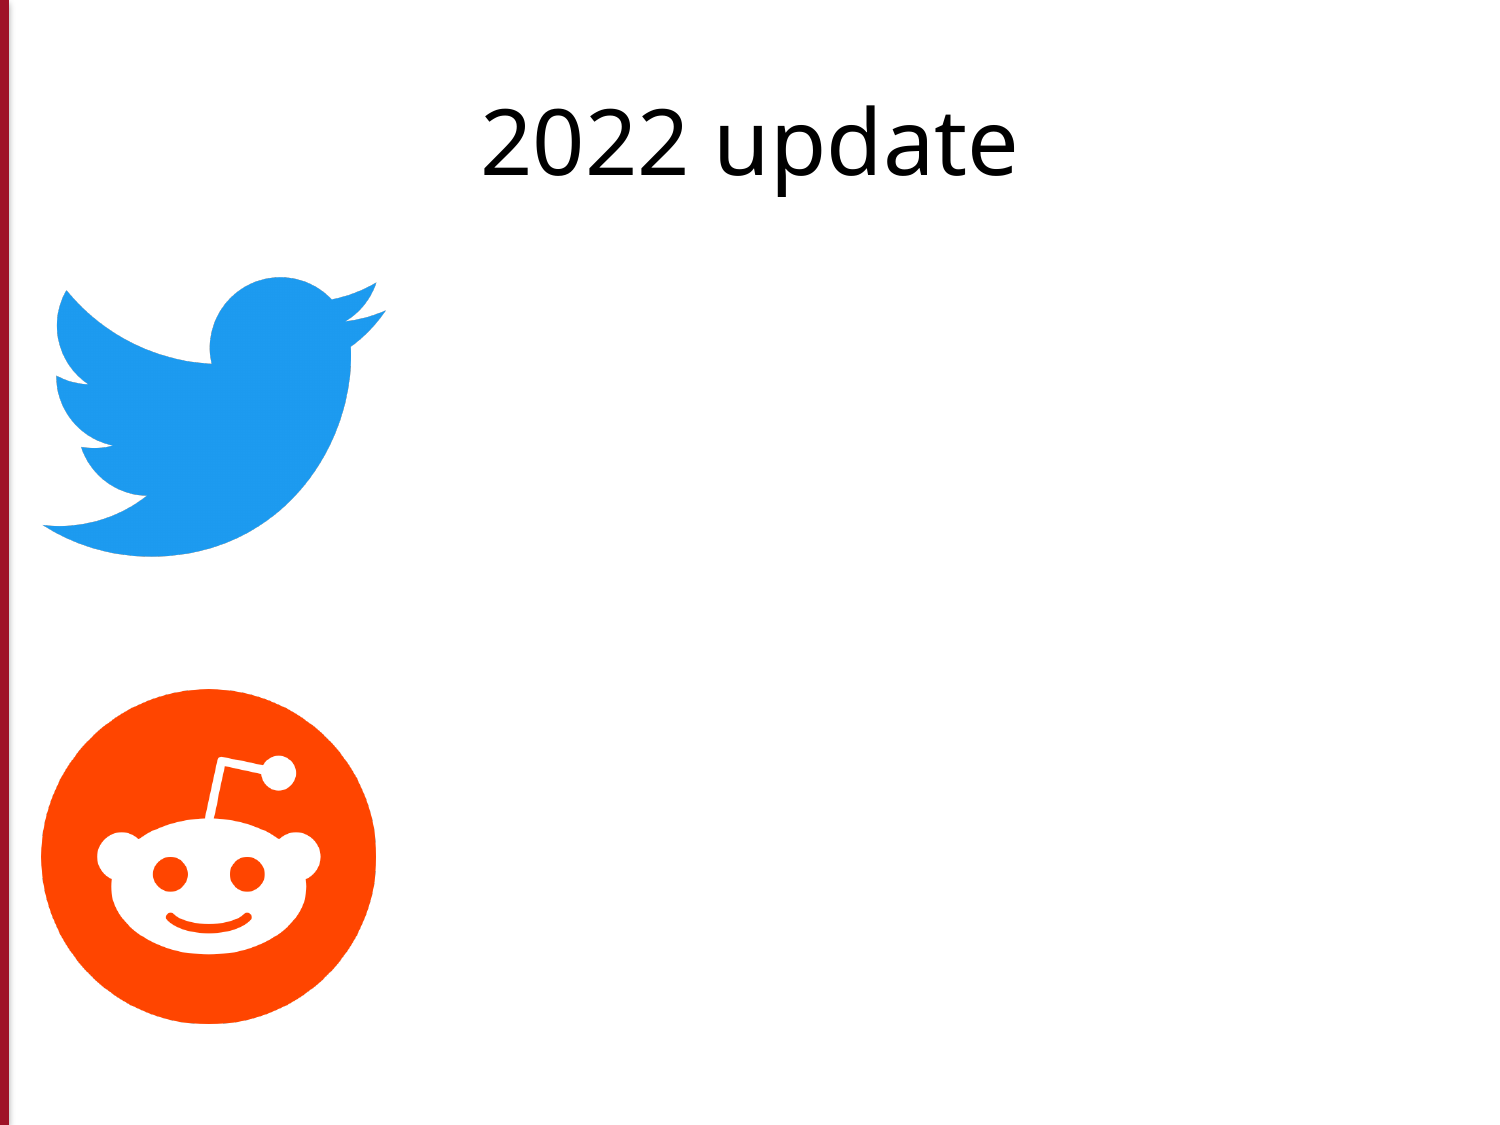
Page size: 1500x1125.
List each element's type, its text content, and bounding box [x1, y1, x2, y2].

picture [41, 689, 376, 1024]
picture [41, 275, 388, 560]
title 2022 update [75, 45, 1425, 233]
